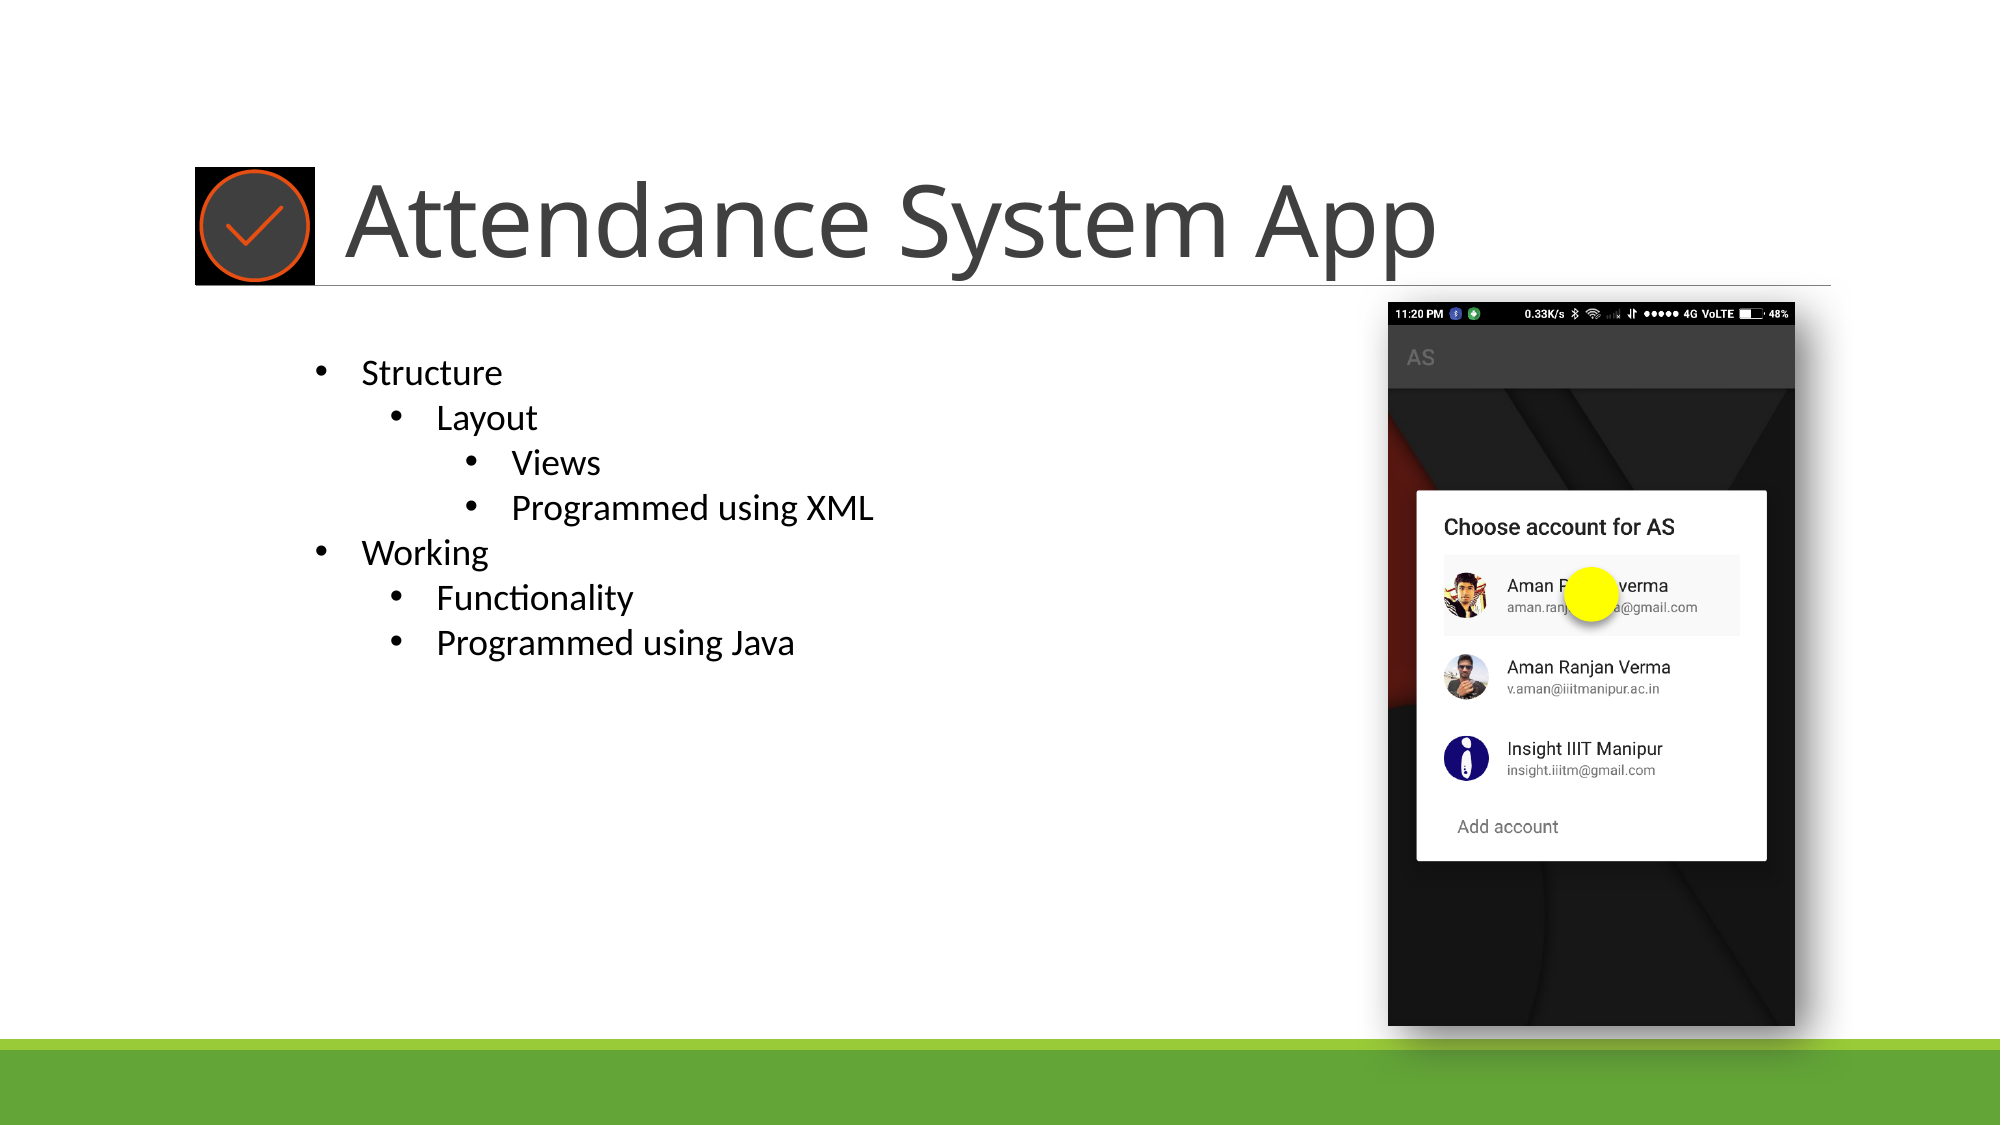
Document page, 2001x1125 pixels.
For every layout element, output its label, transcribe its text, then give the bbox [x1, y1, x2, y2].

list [194, 167, 316, 286]
title Attendance System App [180, 47, 1830, 285]
text_box Structure Layout Views Programmed using XML Working Functionality Programmed using Java [300, 340, 909, 671]
picture [1387, 302, 1796, 1026]
